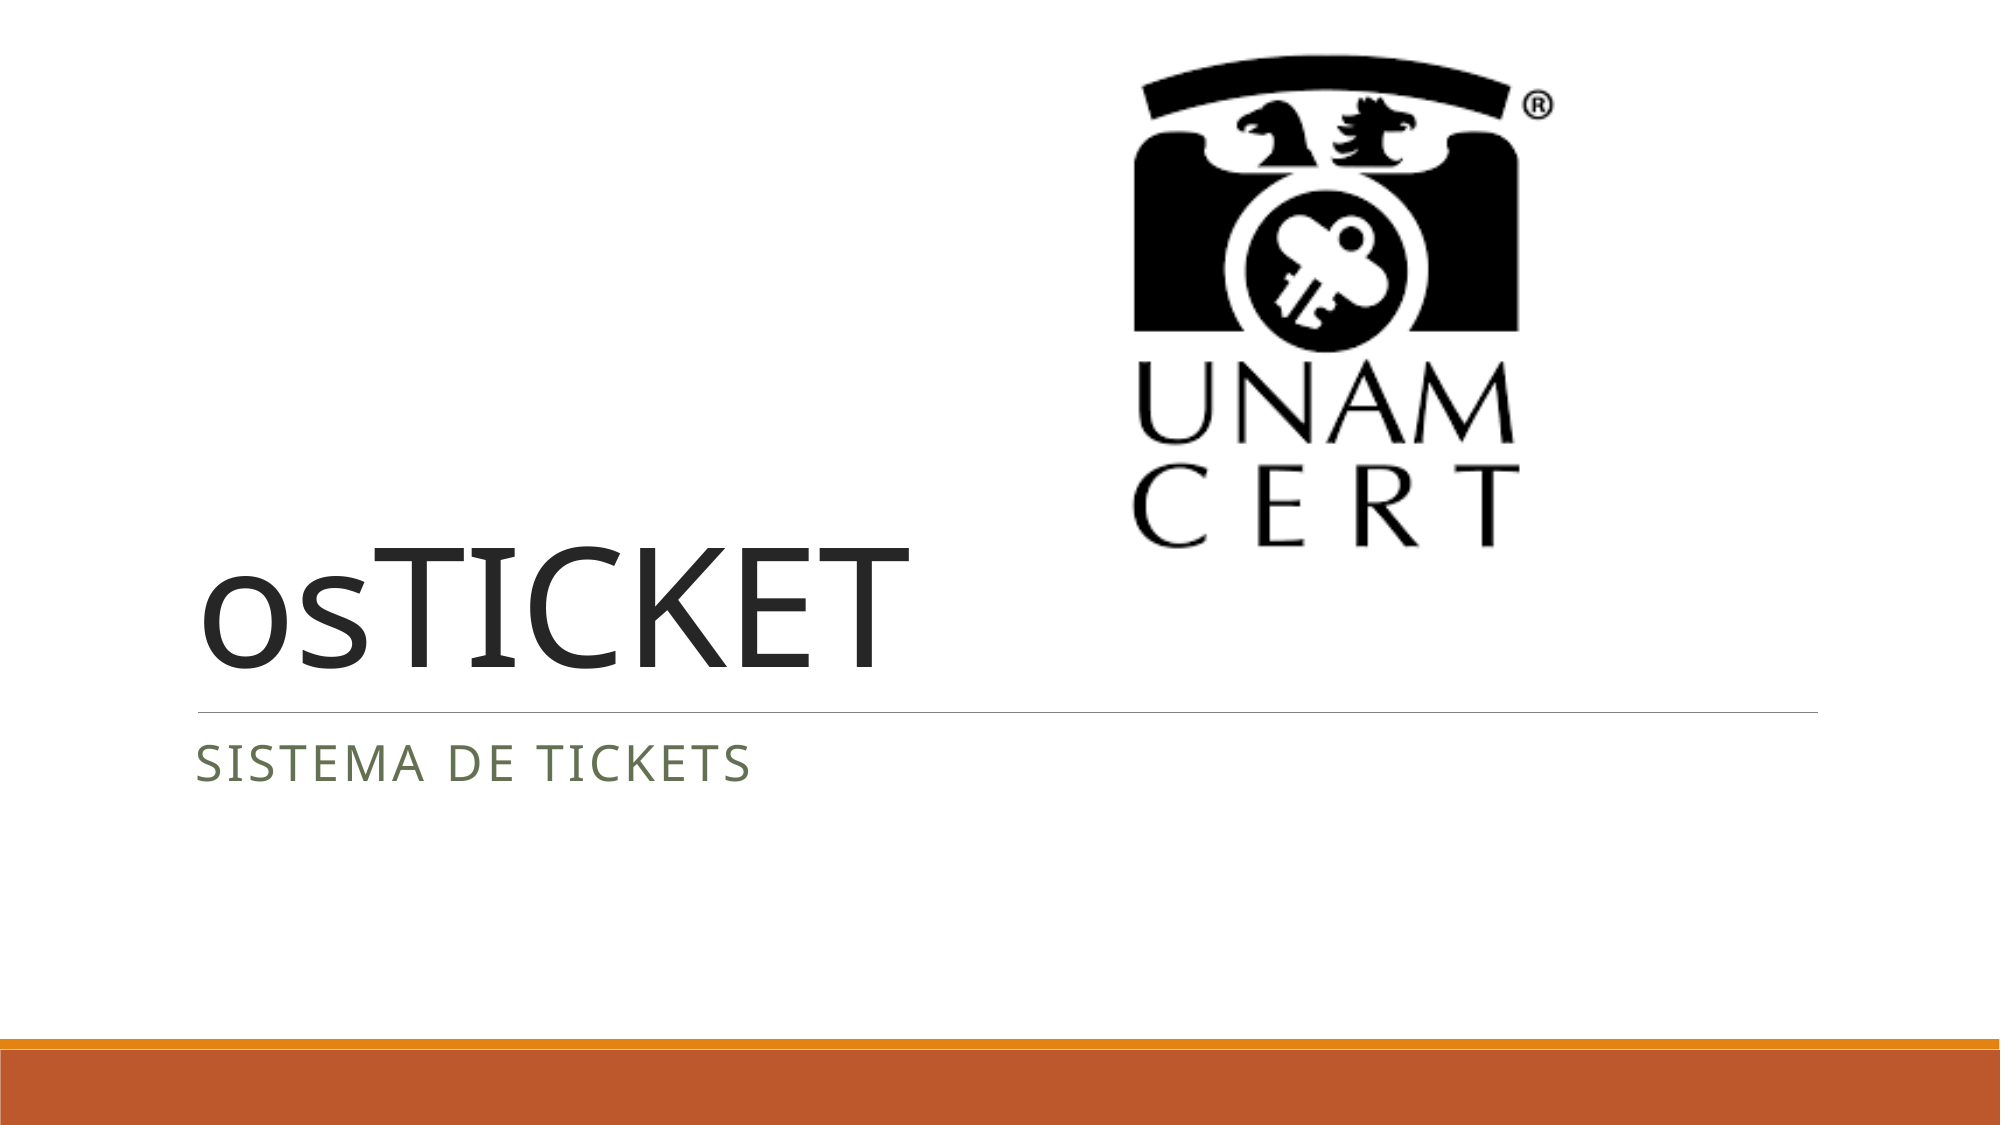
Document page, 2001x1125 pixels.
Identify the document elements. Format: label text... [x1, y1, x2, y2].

title osTICKET [180, 124, 1830, 710]
picture [1064, 37, 1591, 563]
subtitle Sistema de tickets [180, 730, 1831, 919]
